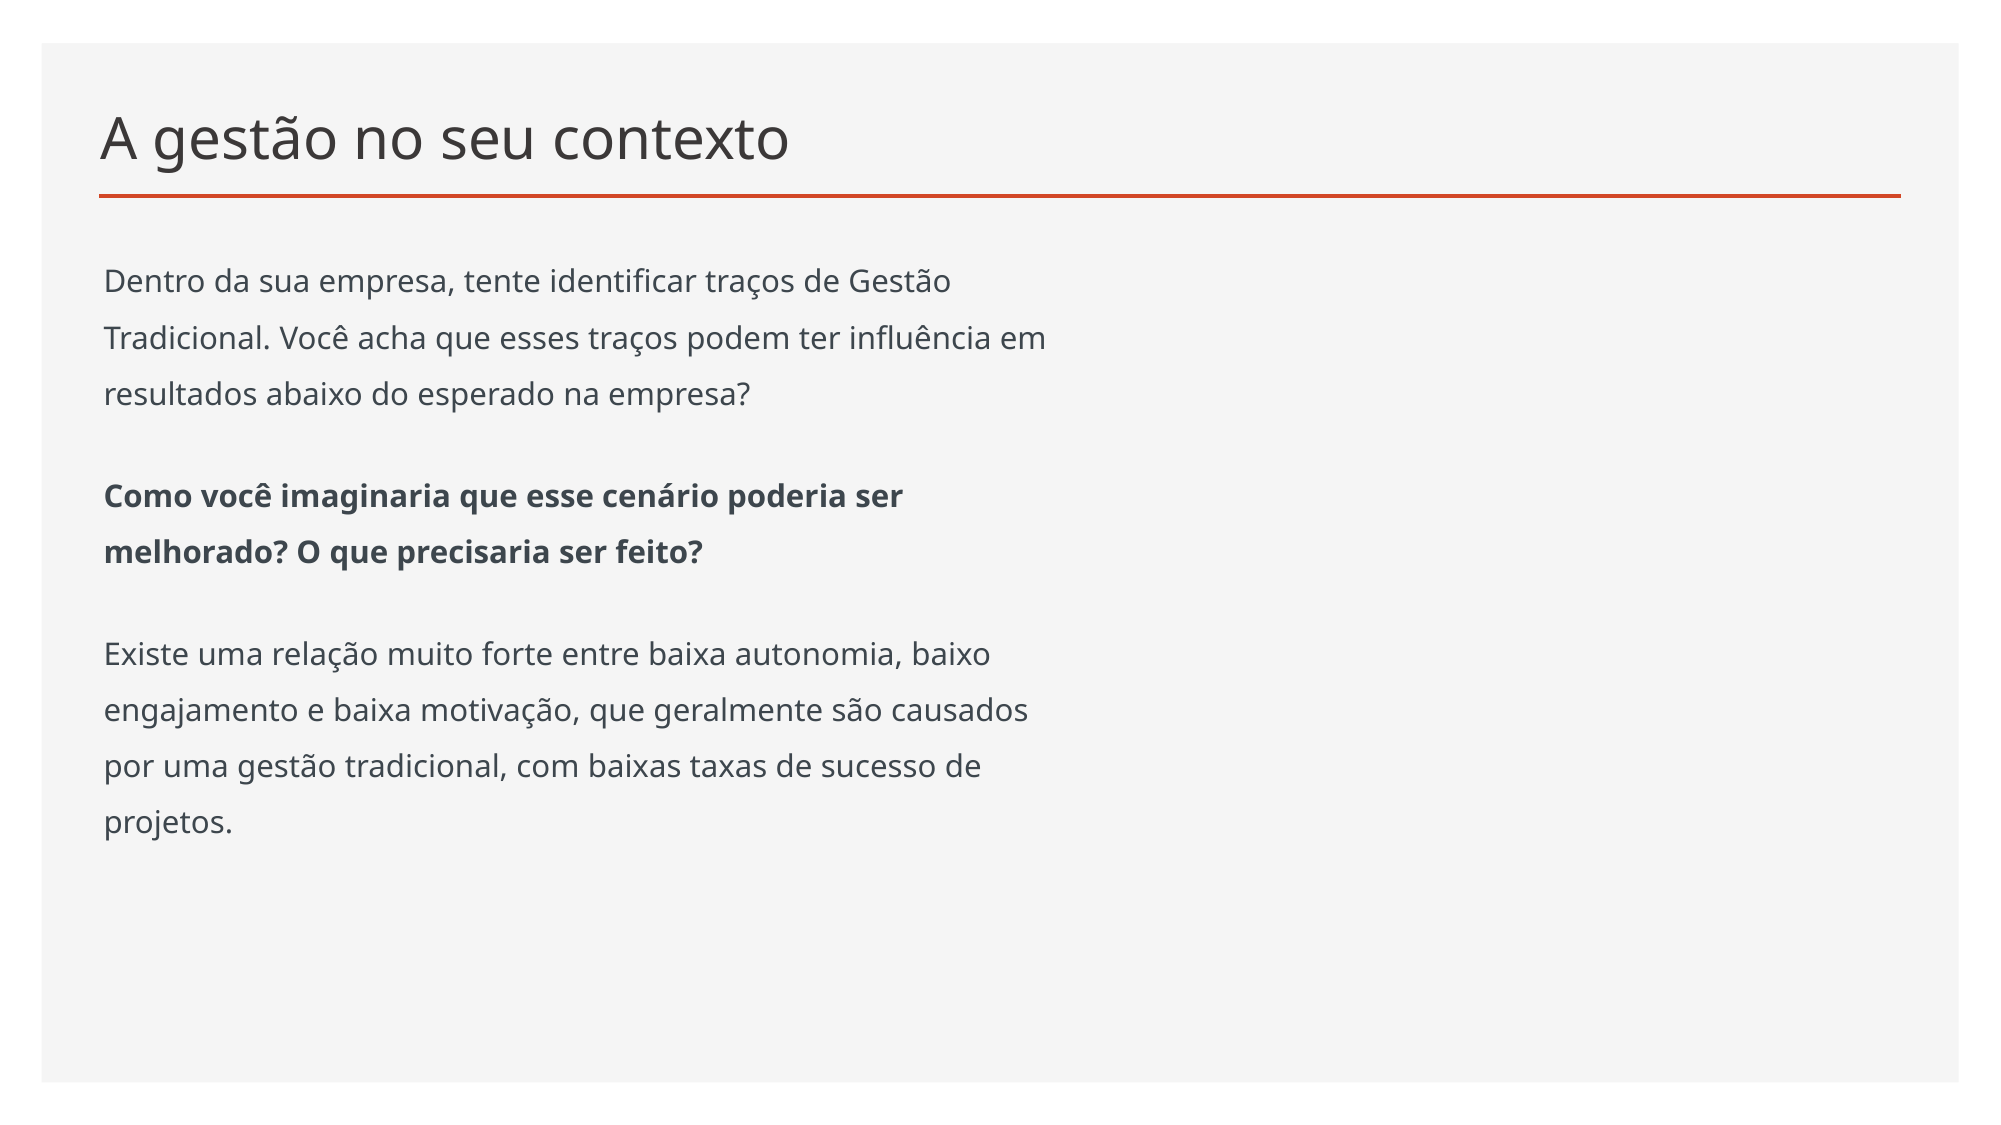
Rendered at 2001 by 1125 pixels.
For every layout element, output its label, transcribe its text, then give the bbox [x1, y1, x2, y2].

title A gestão no seu contexto [85, 73, 1214, 179]
list Dentro da sua empresa, tente identificar traços de Gestão Tradicional. Você acha que esses traços podem ter influência em resultados abaixo do esperado na empresa? Como você imaginaria que esse cenário poderia ser melhorado? O que precisaria ser feito? Existe uma relação muito forte entre baixa autonomia, baixo engajamento e baixa motivação, que geralmente são causados por uma gestão tradicional, com baixas taxas de sucesso de projetos. [88, 235, 1066, 1022]
